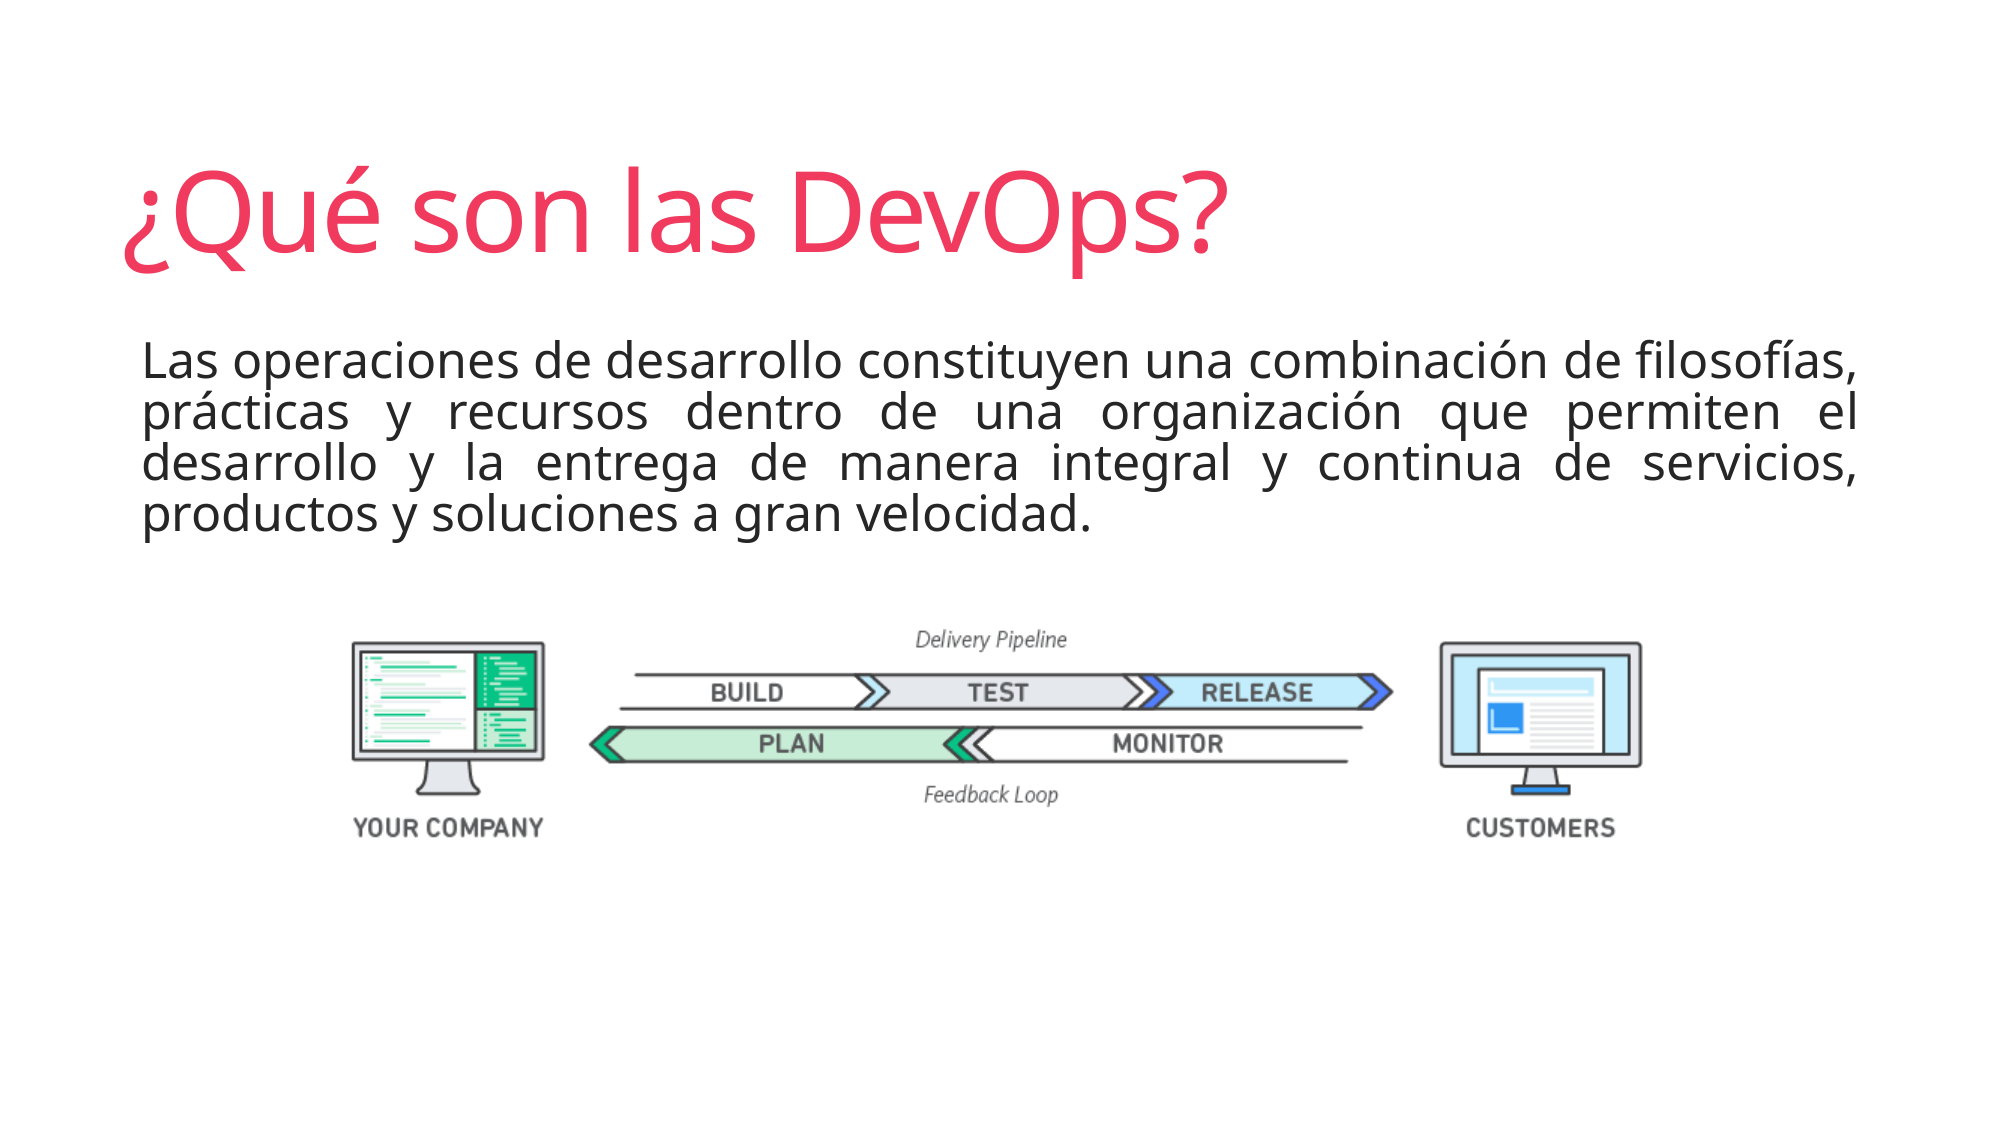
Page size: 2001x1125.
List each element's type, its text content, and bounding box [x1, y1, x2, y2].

list Las operaciones de desarrollo constituyen una combinación de filosofías, prácticas y recursos dentro de una organización que permiten el desarrollo y la entrega de manera integral y continua de servicios, productos y soluciones a gran velocidad. [111, 329, 1876, 948]
title ¿Qué son las DevOps? [107, 81, 1875, 354]
picture [241, 601, 1742, 867]
